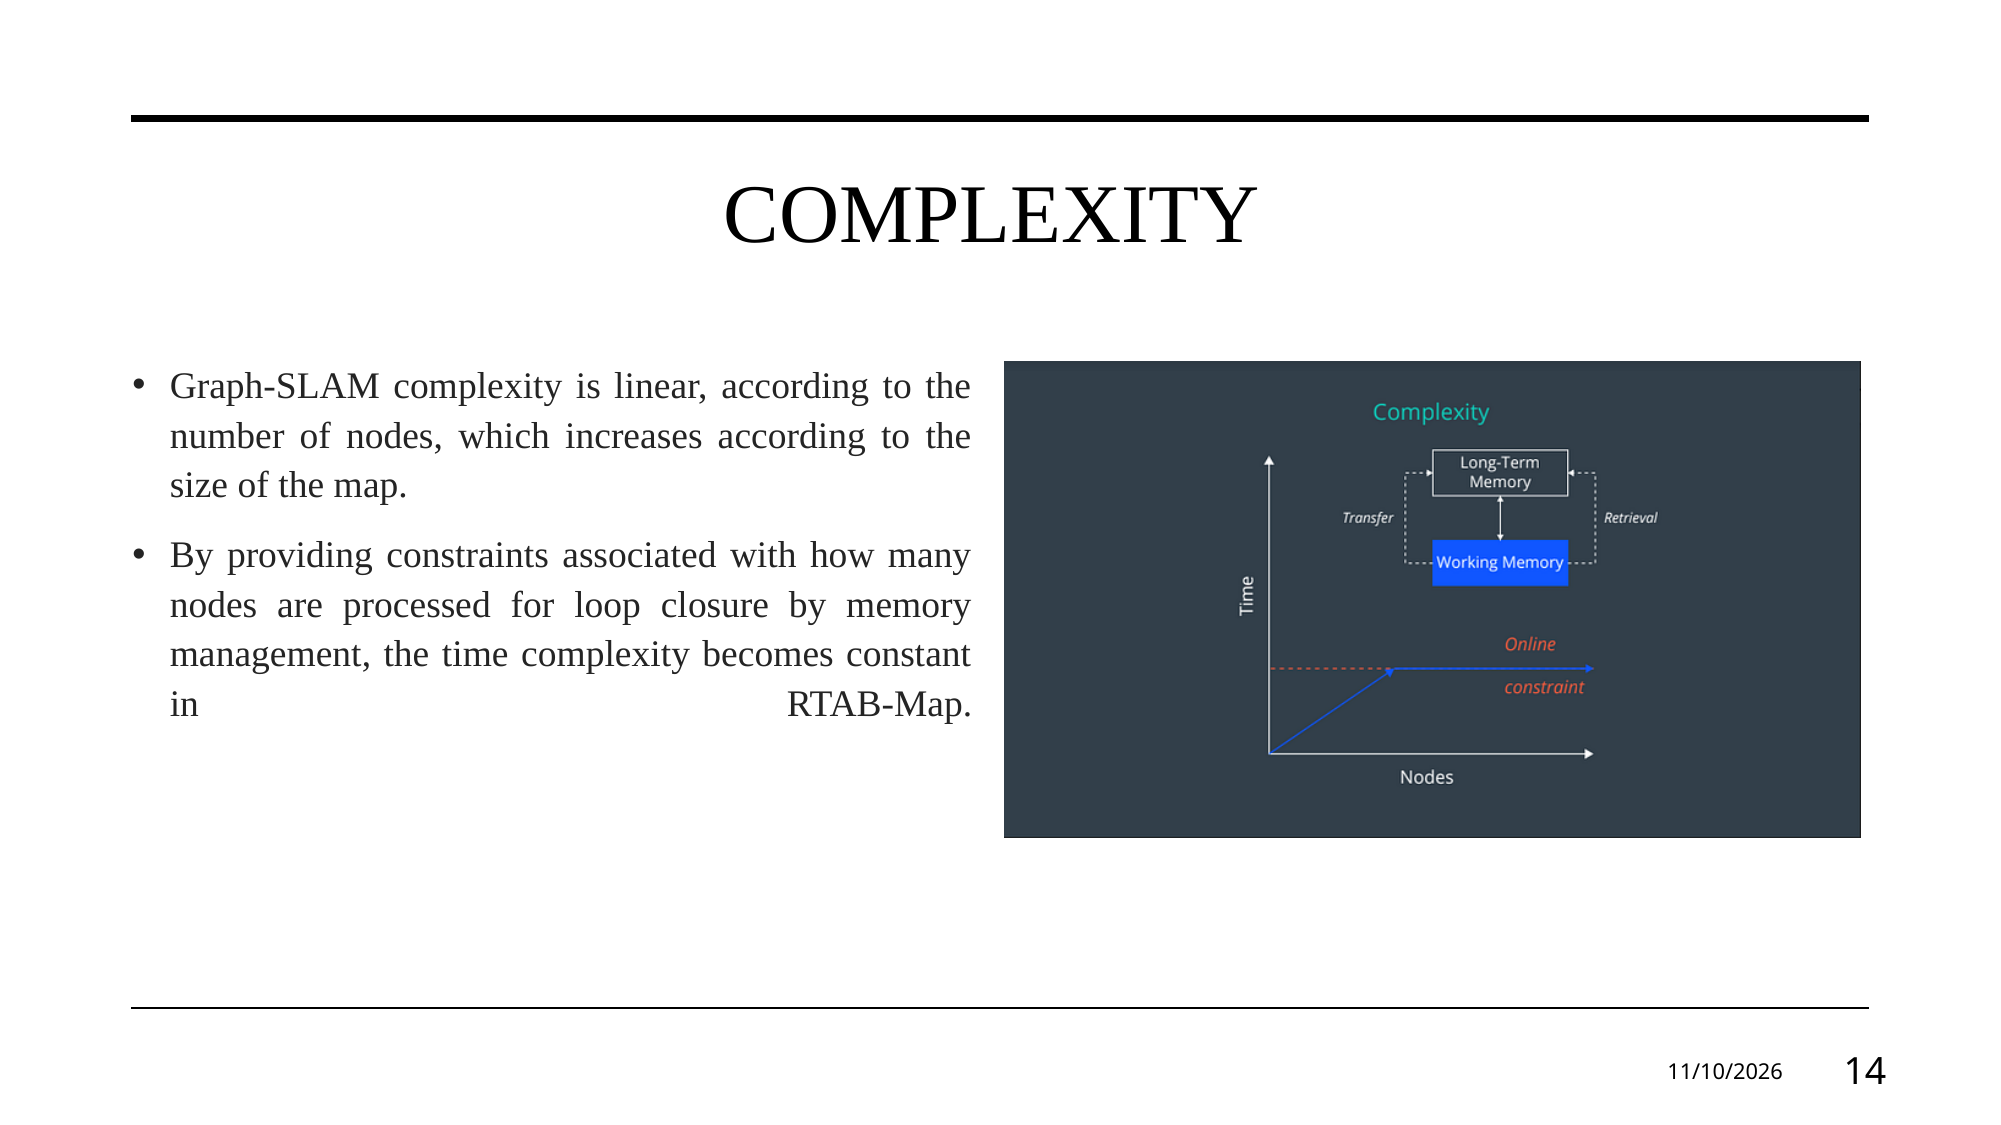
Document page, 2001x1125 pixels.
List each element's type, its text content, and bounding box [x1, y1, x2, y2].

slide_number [1372, 1042, 1791, 1103]
title COMPLEXITY [114, 151, 1869, 337]
slide_number 14 [1791, 1042, 1902, 1103]
list Graph-SLAM complexity is linear, according to the number of nodes, which increases according to the size of the map. By providing constraints associated with how many nodes are processed for loop closure by memory management, the time complexity becomes constant in RTAB-Map. [117, 349, 988, 980]
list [1004, 361, 1861, 838]
